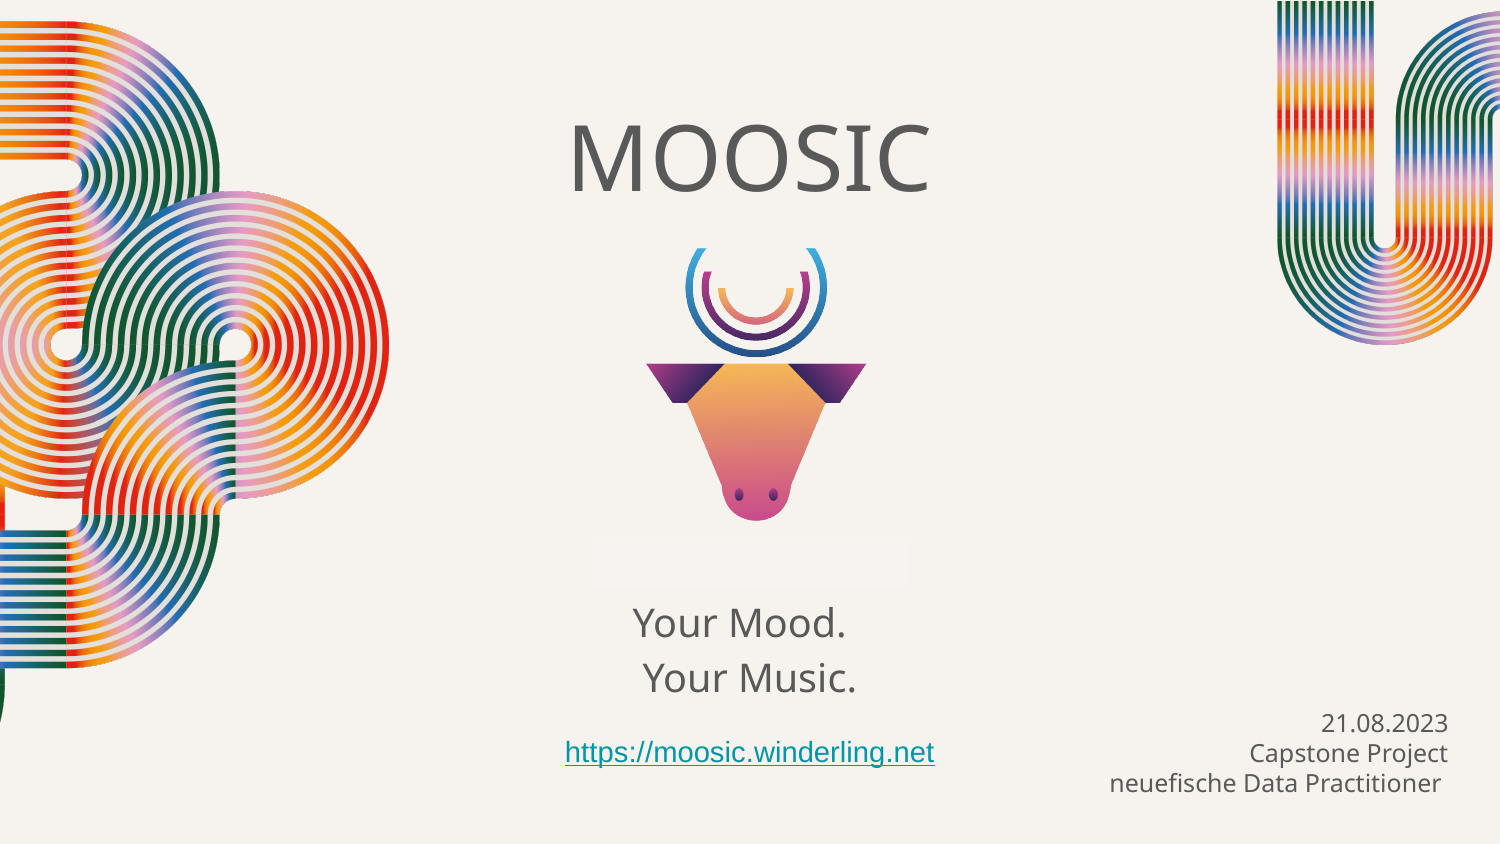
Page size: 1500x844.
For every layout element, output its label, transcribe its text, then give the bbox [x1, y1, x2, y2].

picture [0, 0, 394, 844]
text_box Your Mood. Your Music. [486, 582, 1014, 718]
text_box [589, 248, 911, 596]
picture [1274, 0, 1500, 348]
text_box 21.08.2023 Capstone Project neuefische Data Practitioner [1077, 692, 1464, 810]
text_box https://moosic.winderling.net [398, 718, 1234, 784]
text_box MOOSIC [475, 85, 1024, 225]
